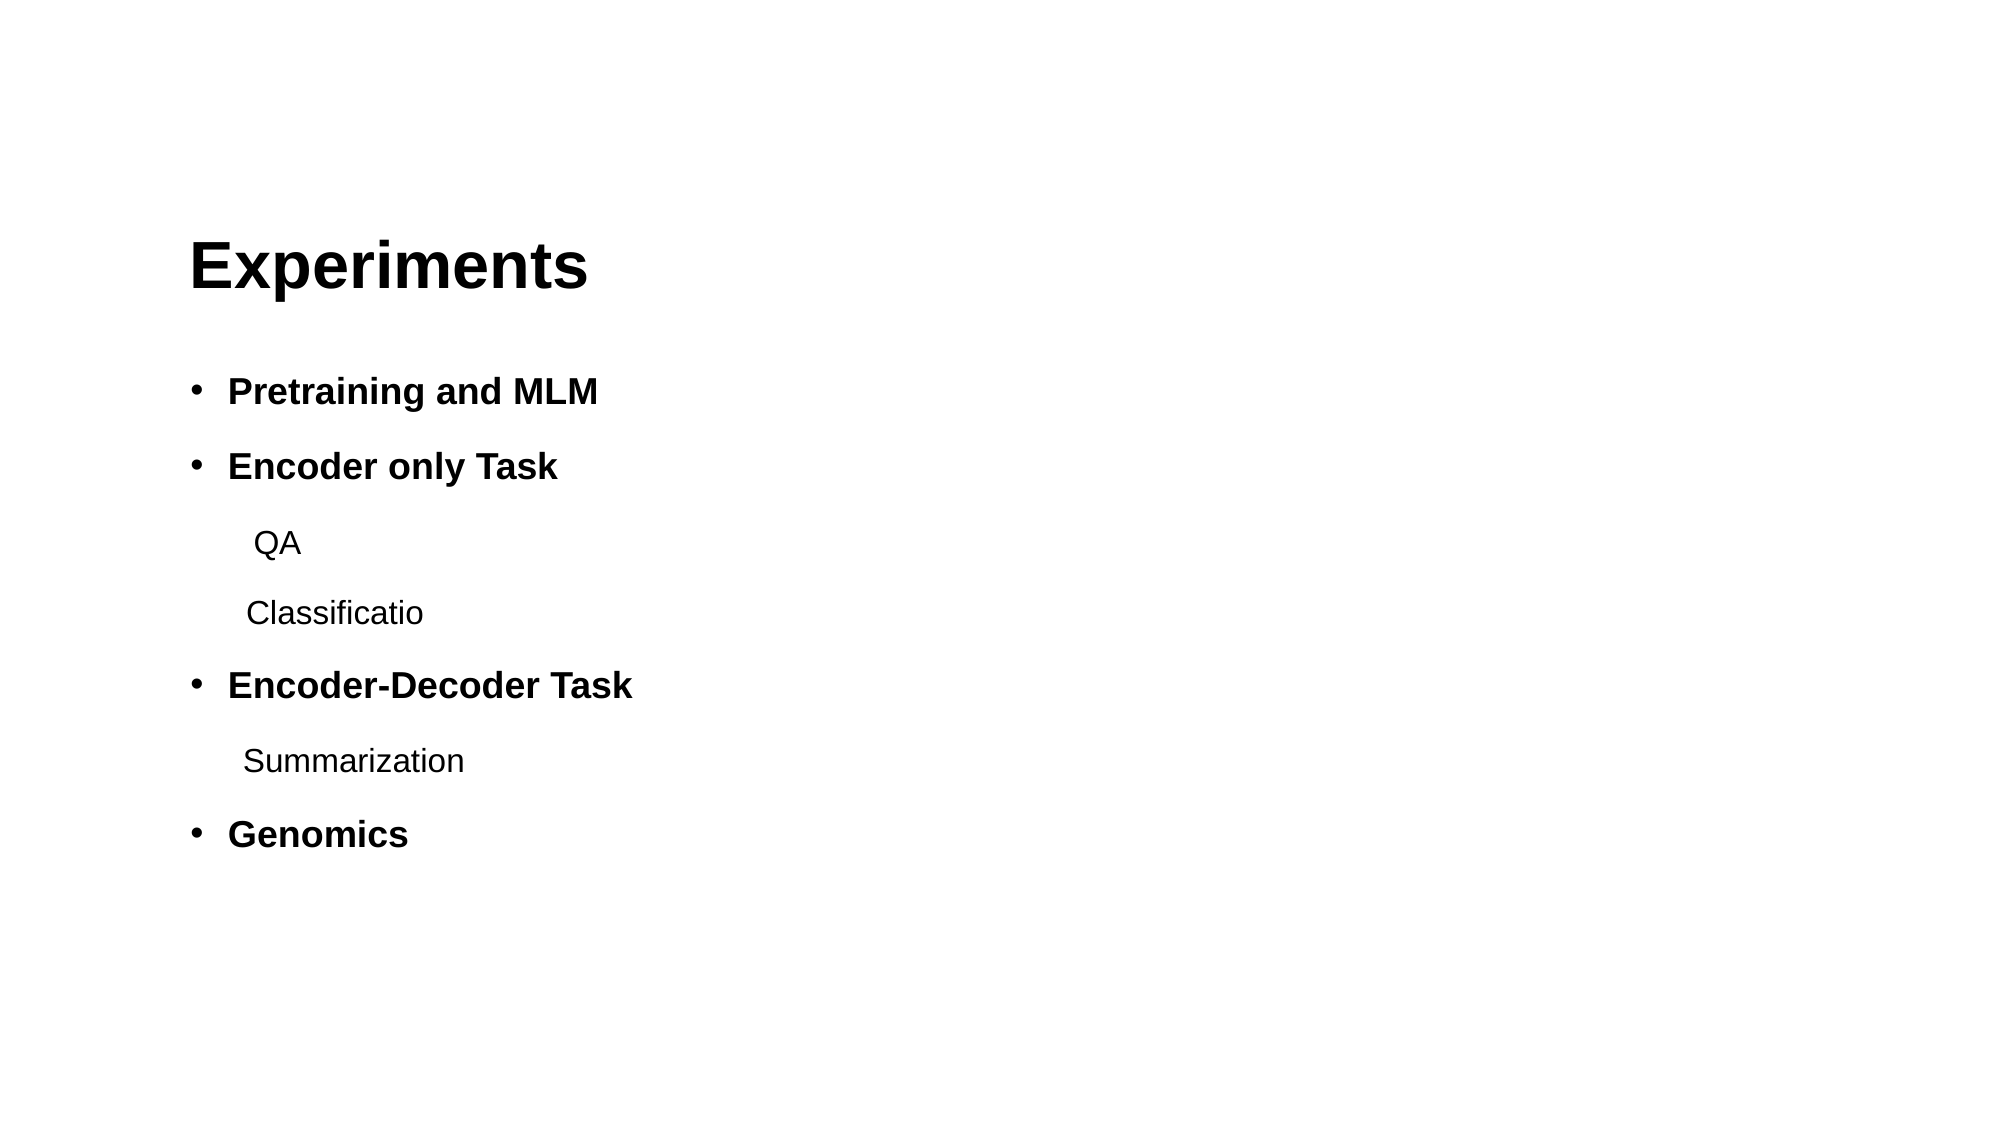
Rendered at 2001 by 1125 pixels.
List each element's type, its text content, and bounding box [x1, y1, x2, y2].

list Pretraining and MLM Encoder only Task QA Classificatio Encoder-Decoder Task Summarization Genomics [175, 351, 1633, 955]
title Experiments [174, 153, 1633, 311]
